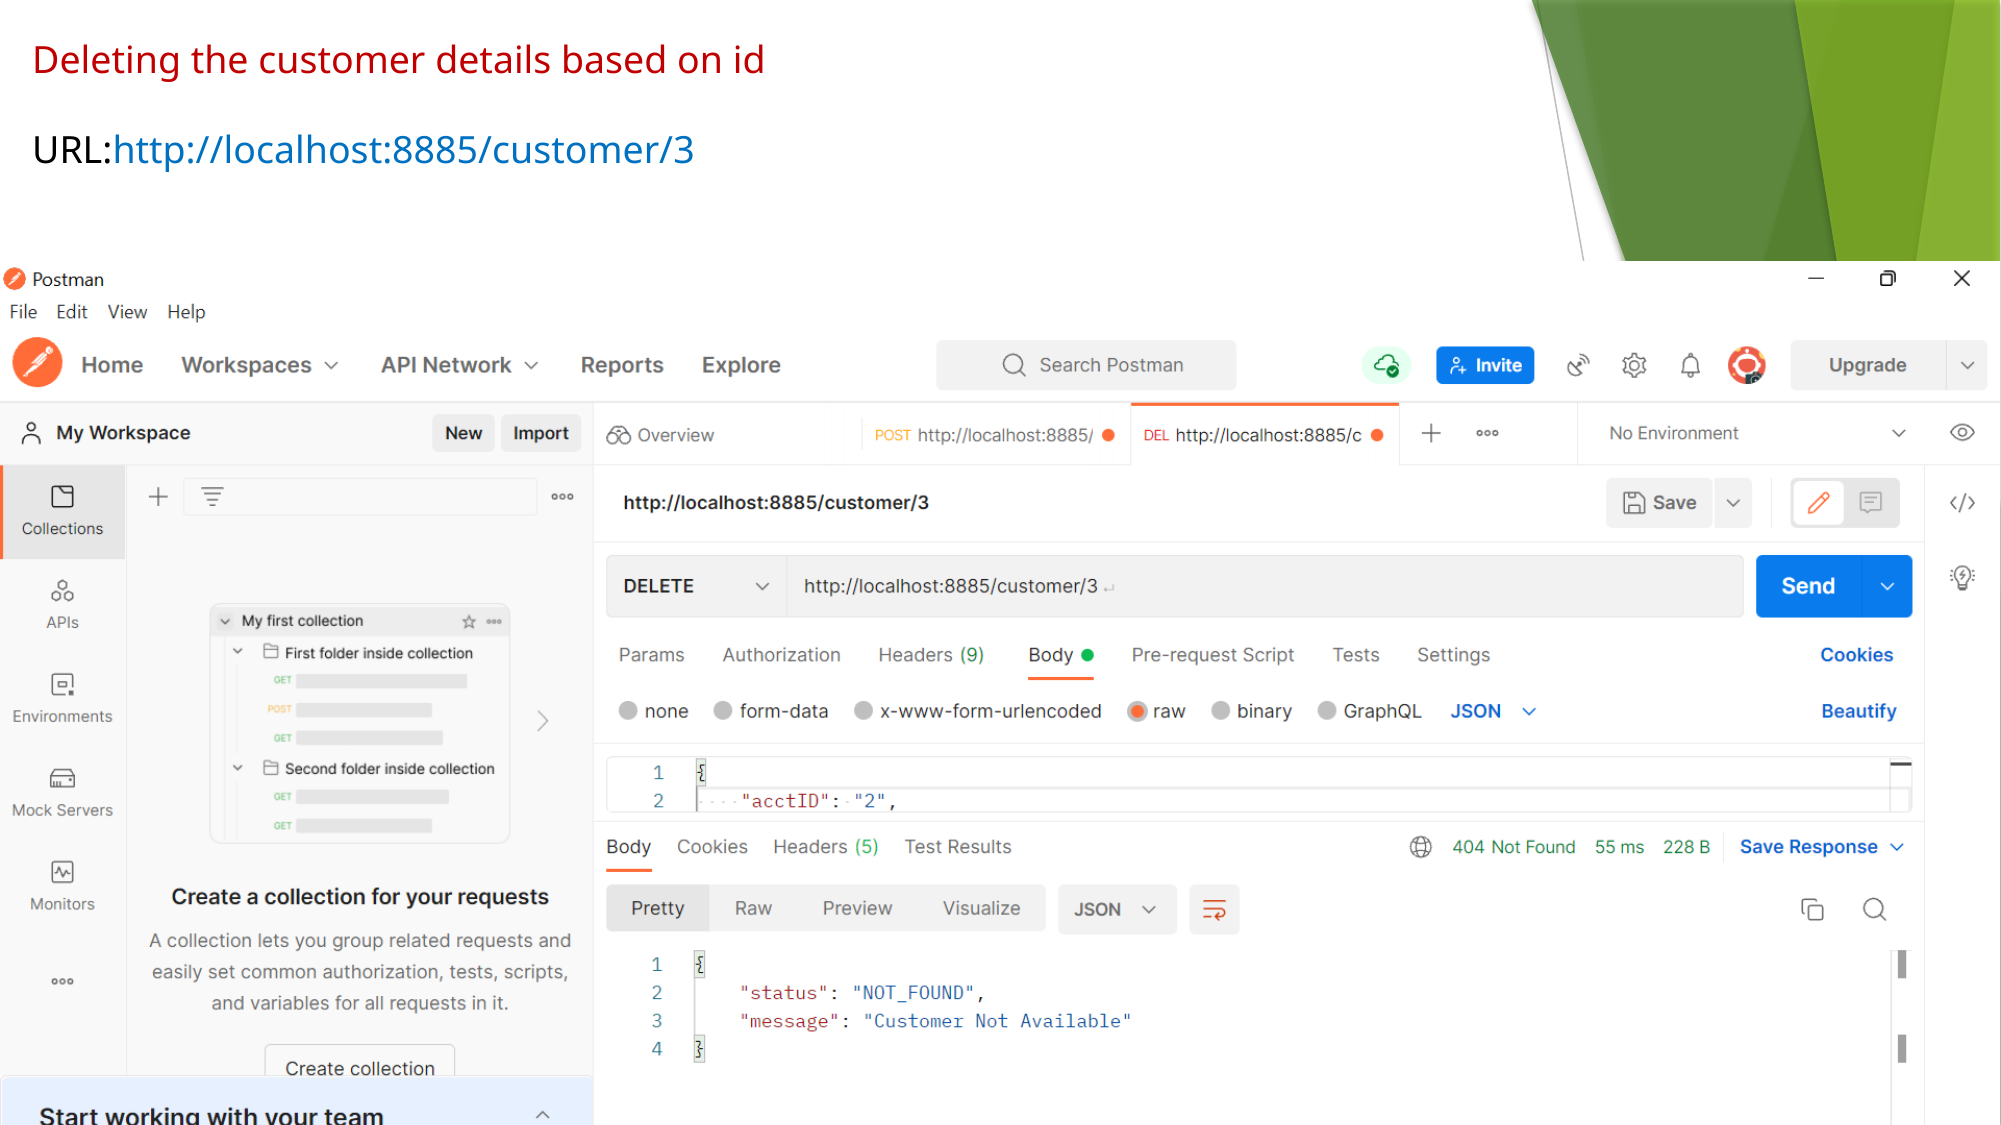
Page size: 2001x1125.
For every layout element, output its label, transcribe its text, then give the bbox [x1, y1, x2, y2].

text_box Deleting the customer details based on id URL:http://localhost:8885/customer/3 [17, 28, 1595, 220]
picture [0, 222, 2000, 1125]
